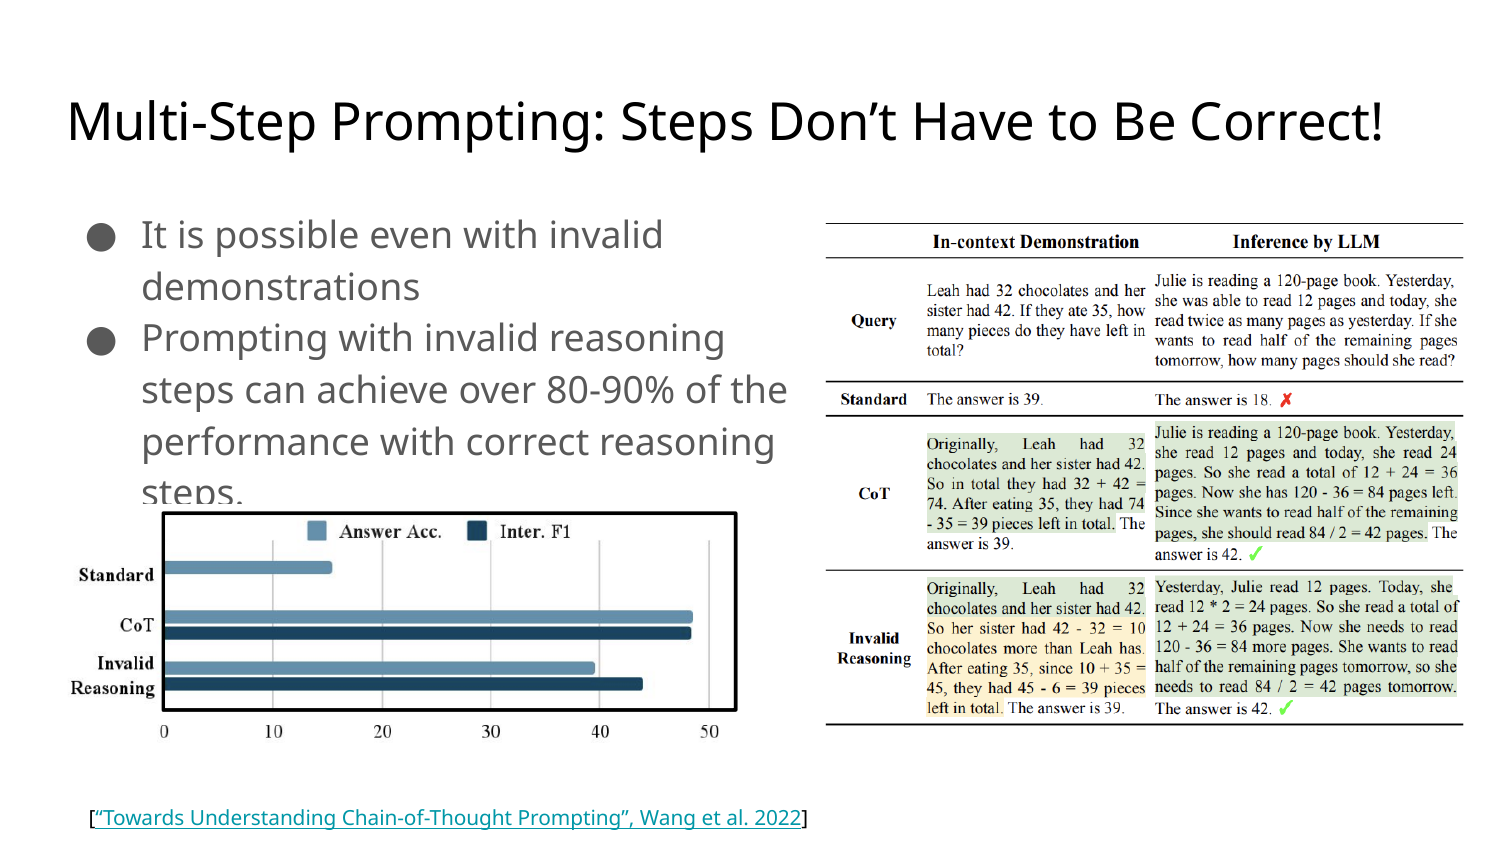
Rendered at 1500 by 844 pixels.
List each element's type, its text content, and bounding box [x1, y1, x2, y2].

picture [807, 214, 1476, 738]
title Multi-Step Prompting: Steps Don’t Have to Be Correct! [51, 72, 1449, 167]
text_box [“Towards Understanding Chain-of-Thought Prompting”, Wang et al. 2022] [0, 797, 942, 841]
list It is possible even with invalid demonstrations Prompting with invalid reasoning steps can achieve over 80-90% of the performance with correct reasoning steps. [51, 189, 811, 750]
picture [35, 504, 782, 750]
